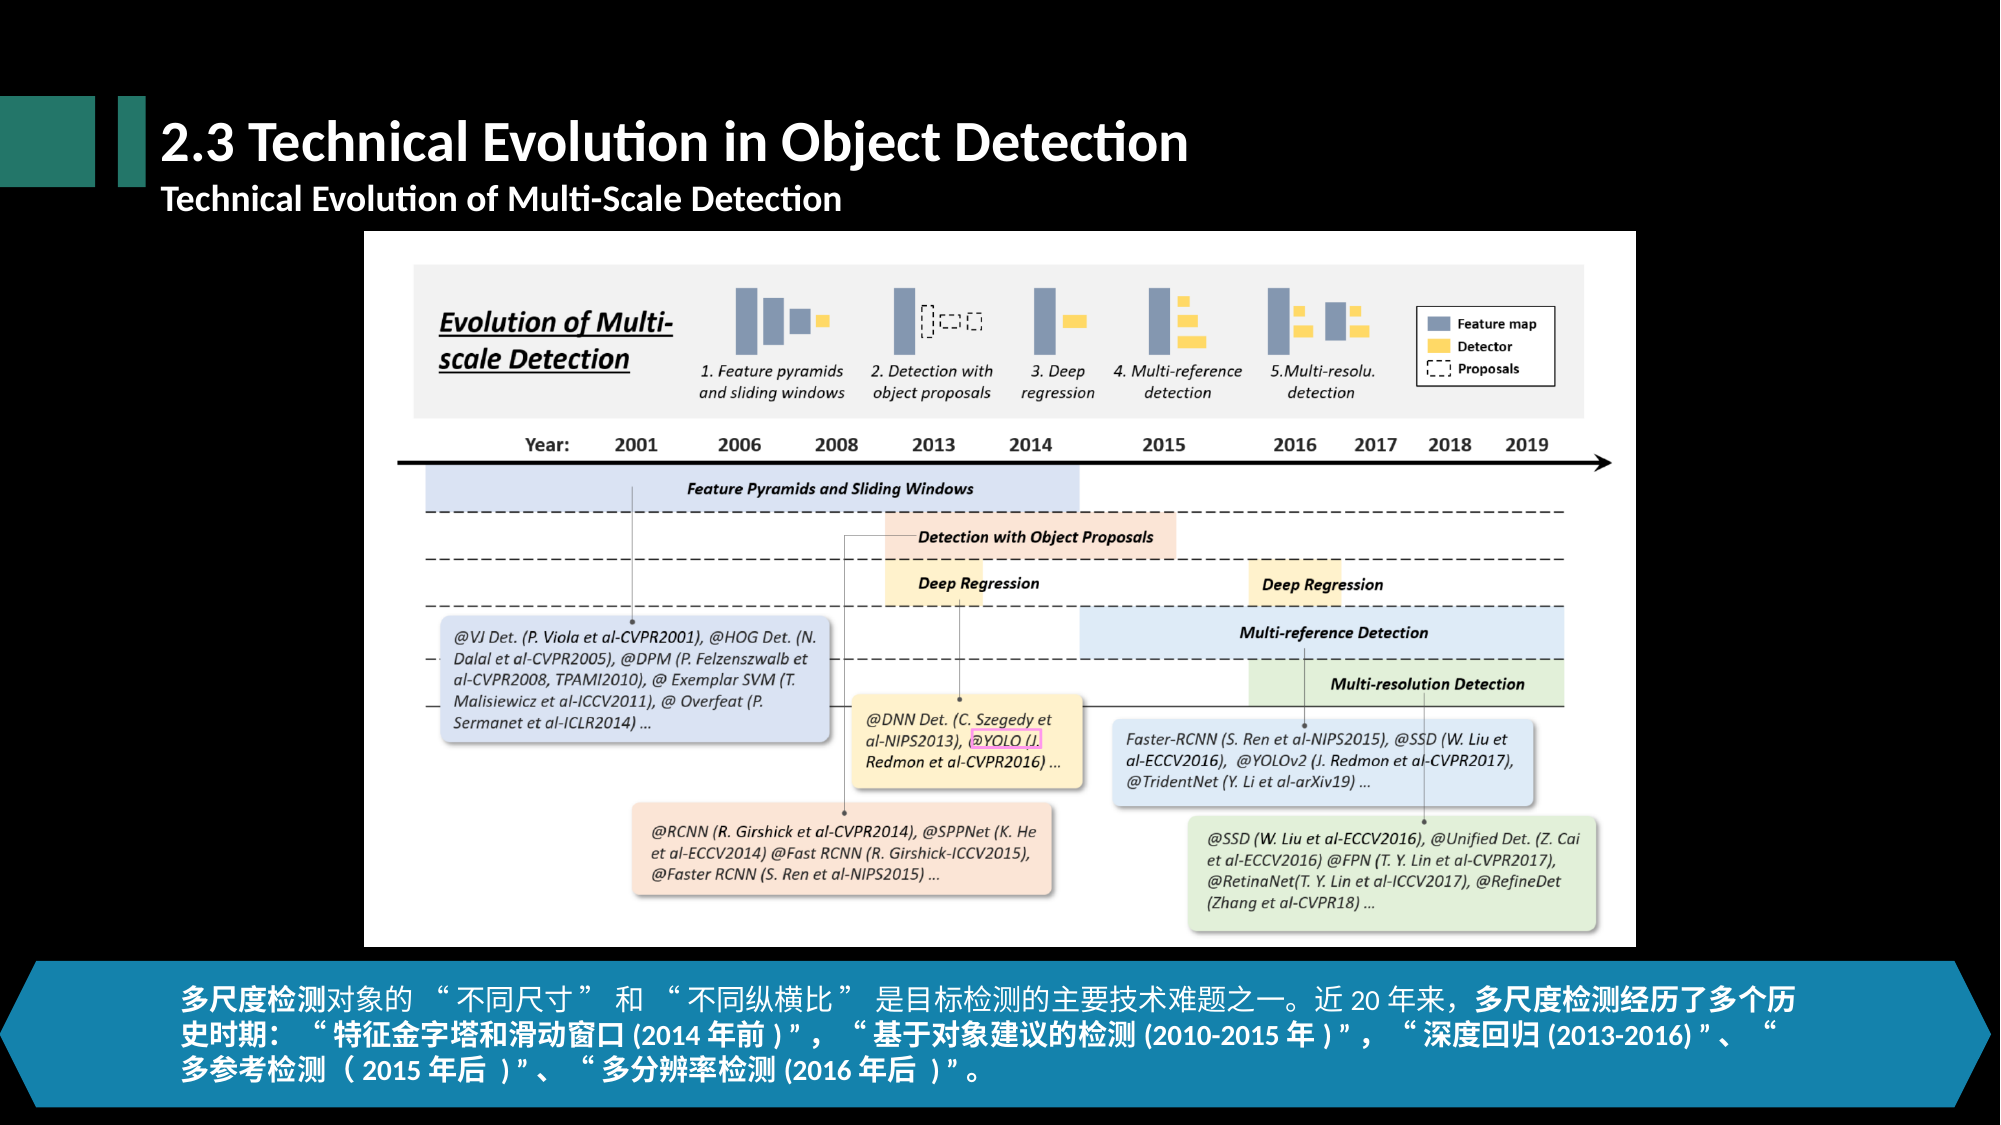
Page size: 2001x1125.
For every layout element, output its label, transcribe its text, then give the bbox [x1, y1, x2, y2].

text_box 2.3 Technical Evolution in Object Detection Technical Evolution of Multi-Scale Detection [145, 96, 1329, 279]
picture [364, 231, 1636, 947]
text_box [117, 95, 147, 188]
text_box 多尺度检测对象的 “ 不同尺寸 ” 和 “ 不同纵横比 ” 是目标检测的主要技术难题之一。近20年来，多尺度检测经历了多个历史时期：“ 特征金字塔和滑动窗口(2014年前) ”，“ 基于对象建议的检测(2010-2015年) ”，“ 深度回归(2013-2016) ”、“ 多参考检测（2015年后 ) ”、“ 多分辨率检测(2016年后 ) ”。 [1, 963, 1989, 1106]
text_box [0, 95, 96, 188]
